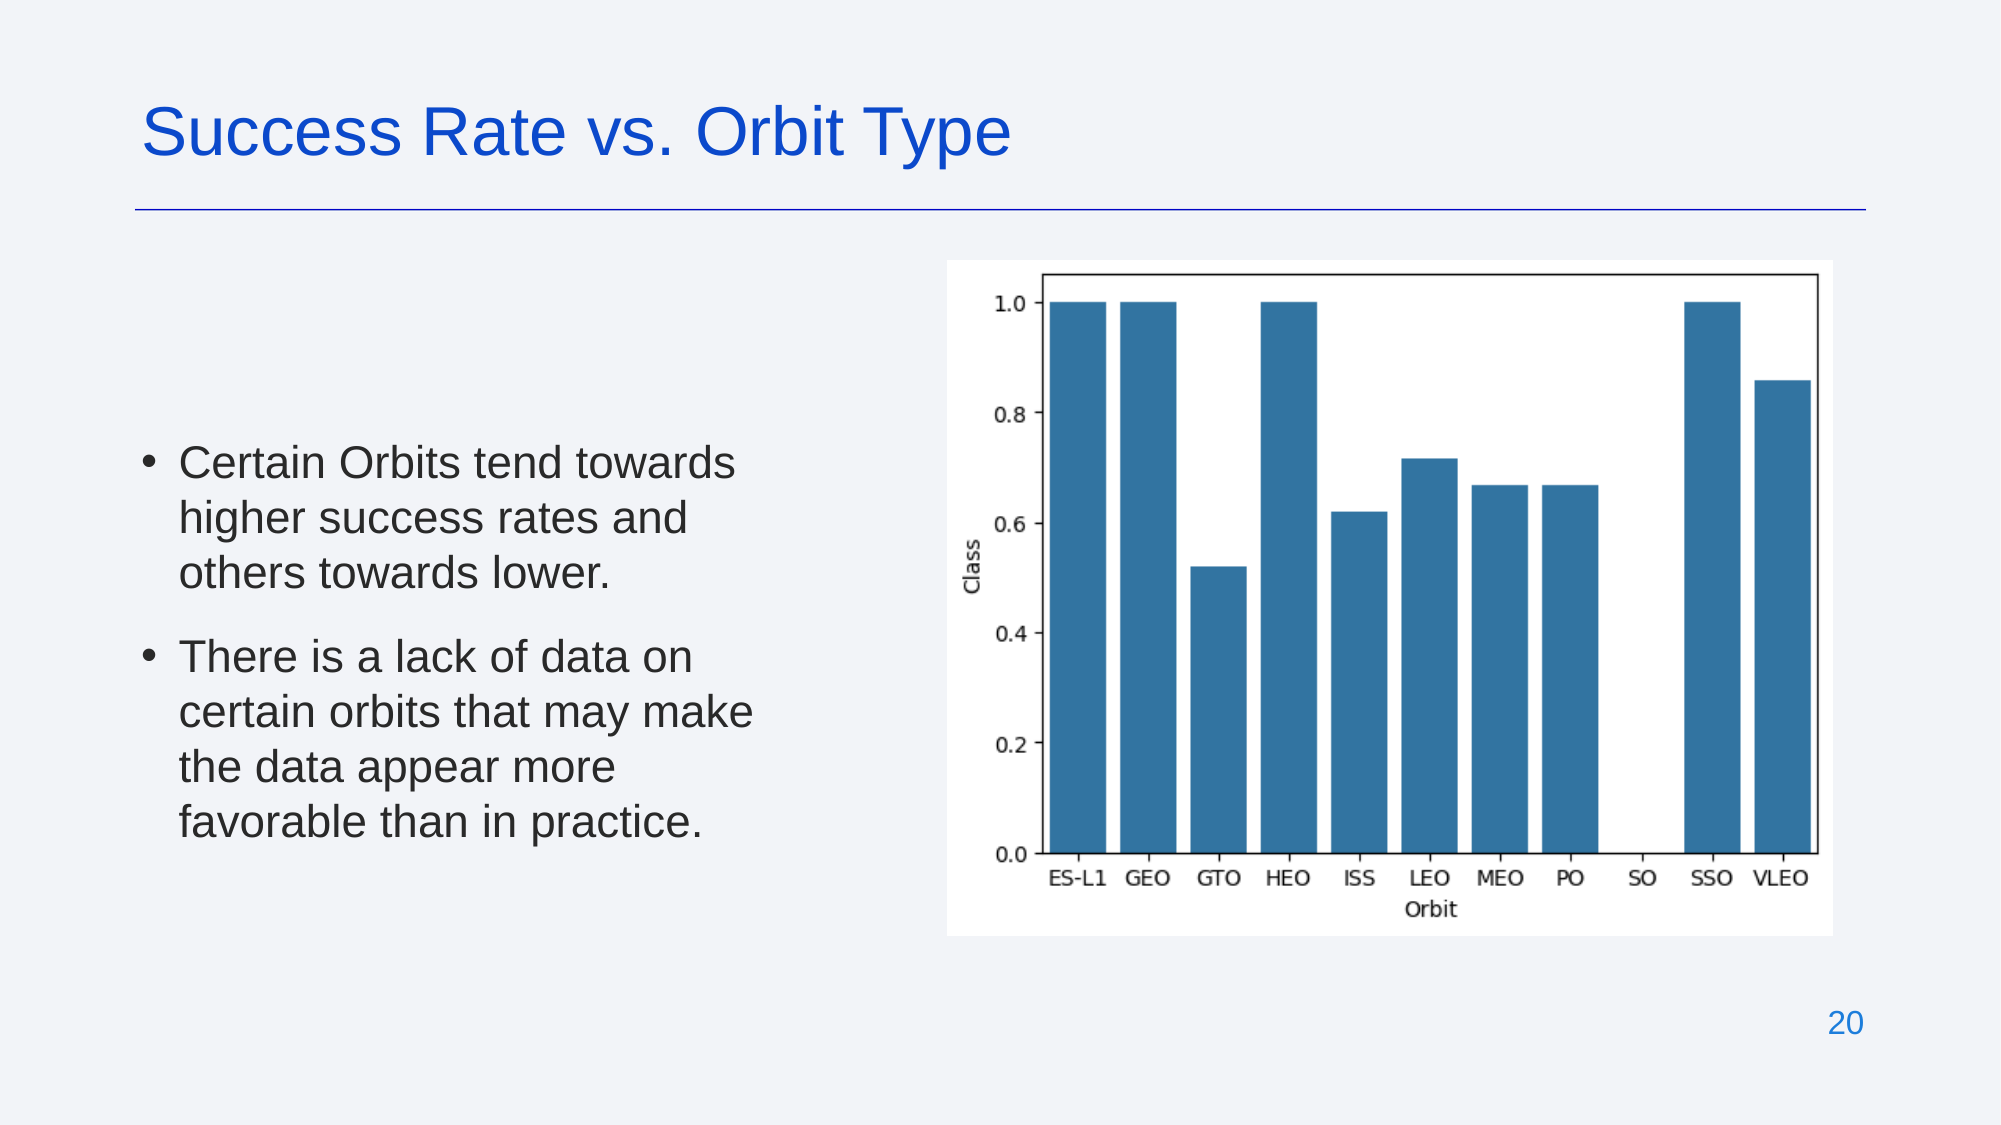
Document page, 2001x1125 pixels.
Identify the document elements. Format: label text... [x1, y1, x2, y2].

text_box Success Rate vs. Orbit Type [126, 88, 1851, 179]
list Certain Orbits tend towards higher success rates and others towards lower. There is a lack of data on certain orbits that may make the data appear more favorable than in practice. [126, 341, 772, 967]
slide_number ‹#› [1429, 988, 1880, 1055]
picture [0, 0, 2001, 1125]
